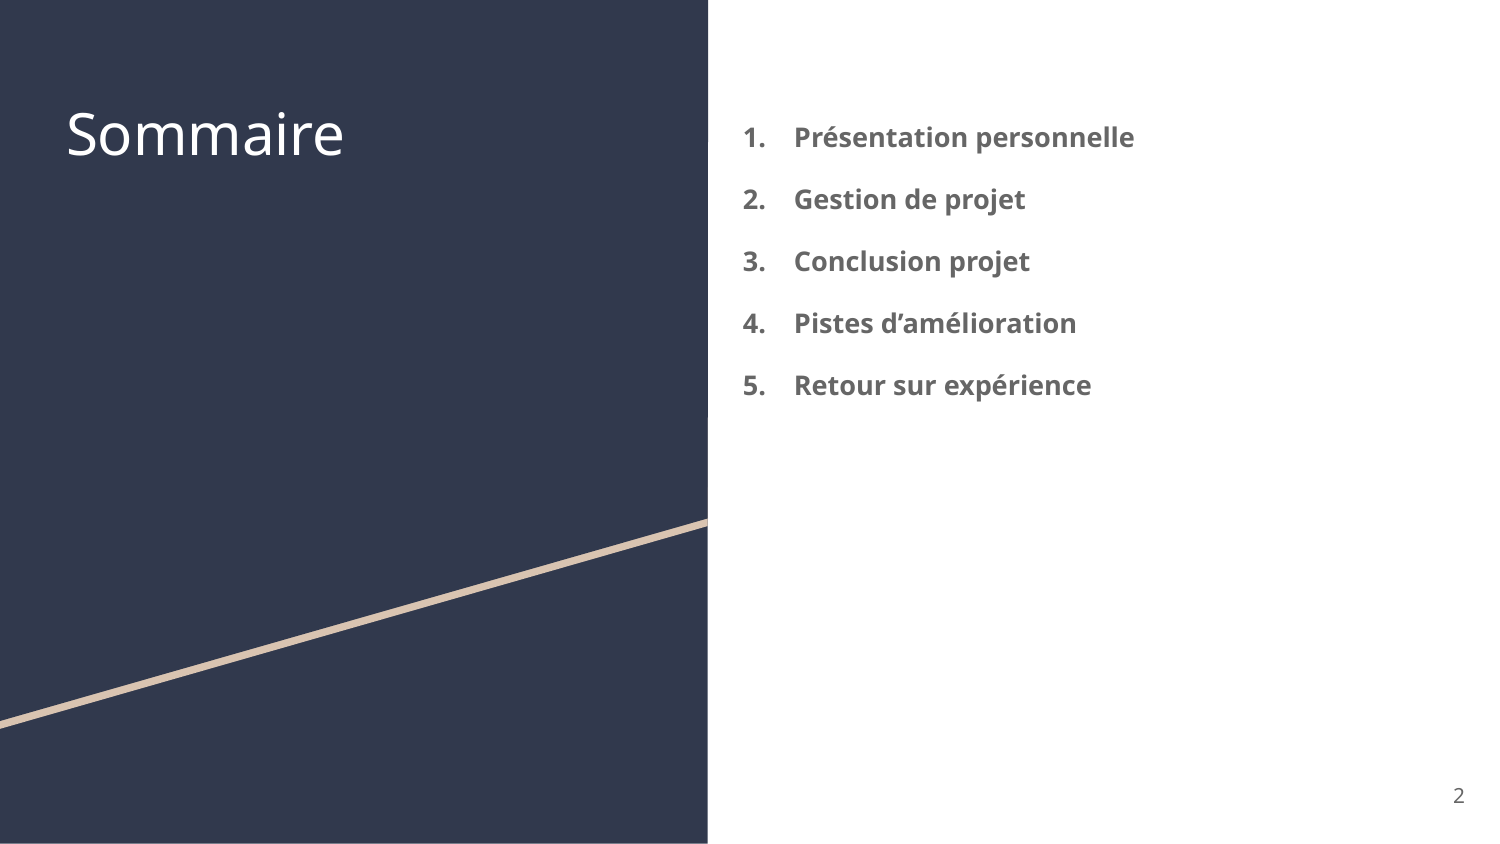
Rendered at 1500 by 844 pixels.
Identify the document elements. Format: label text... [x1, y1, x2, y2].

list Présentation personnelle Gestion de projet Conclusion projet Pistes d’amélioration Retour sur expérience [703, 100, 1500, 784]
slide_number 2 [1389, 764, 1480, 830]
title Sommaire [51, 82, 660, 494]
